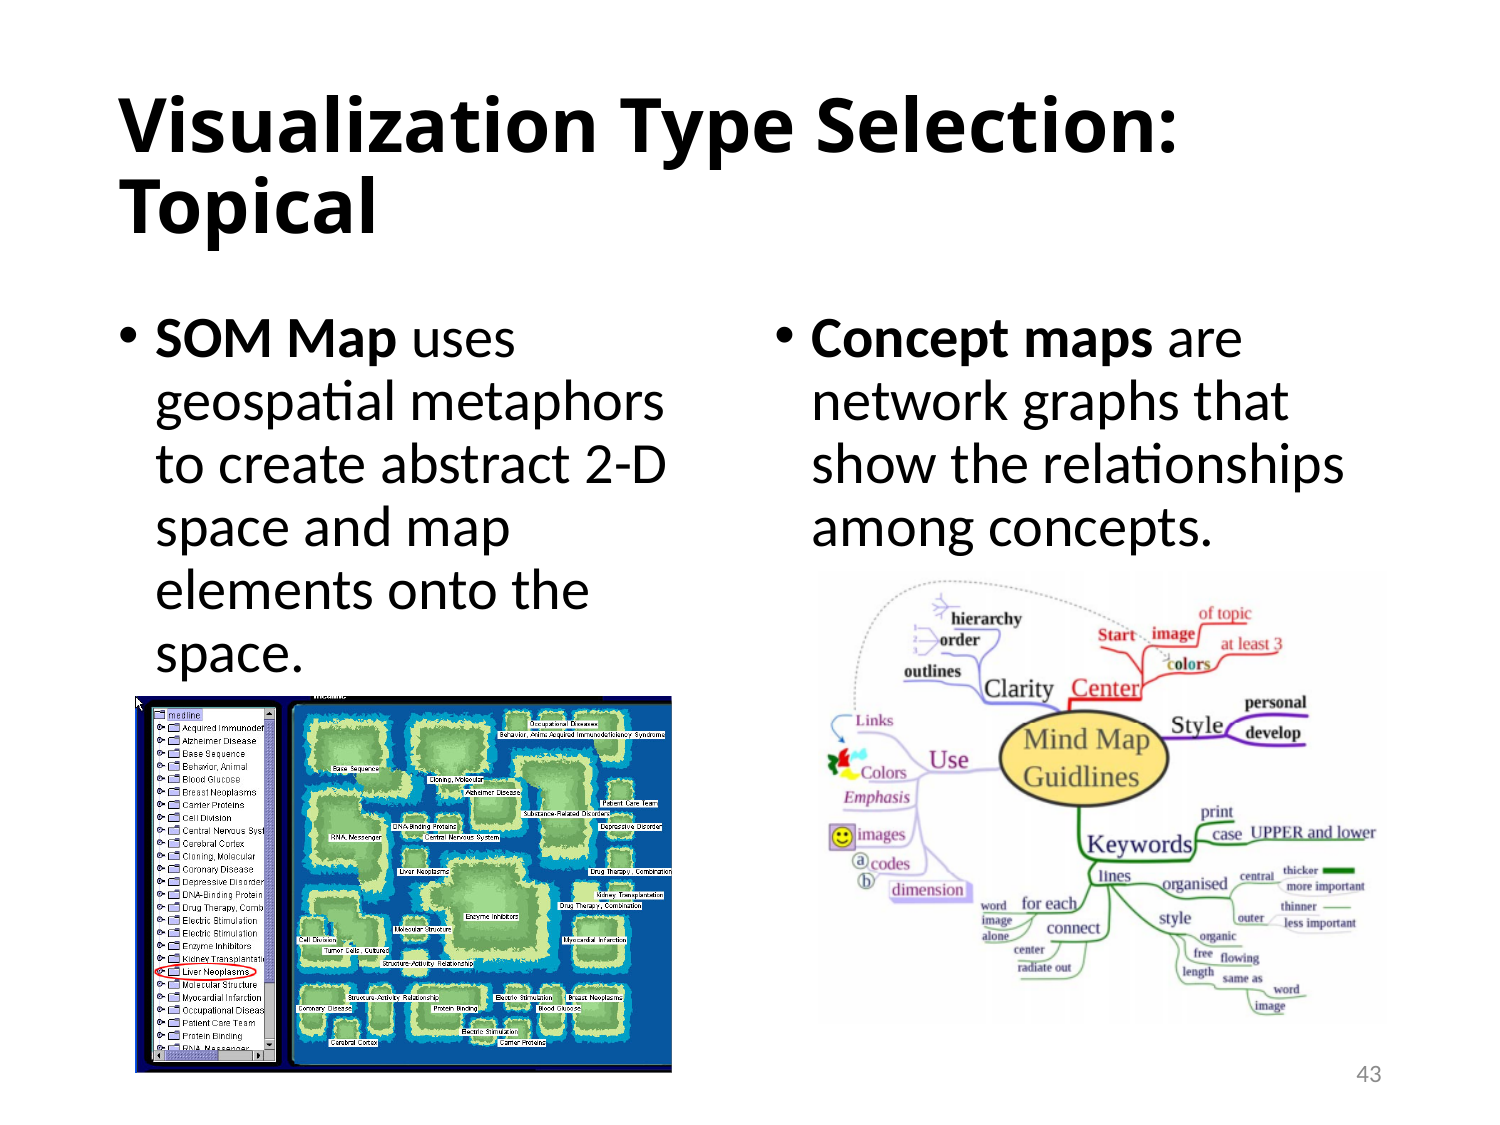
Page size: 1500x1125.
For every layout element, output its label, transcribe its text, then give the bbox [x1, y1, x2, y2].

list Concept maps are network graphs that show the relationships among concepts. [759, 299, 1397, 1014]
list SOM Map uses geospatial metaphors to create abstract 2-D space and map elements onto the space. [103, 299, 741, 1014]
picture [134, 696, 672, 1073]
picture [818, 568, 1397, 1043]
slide_number 43 [1059, 1043, 1397, 1103]
title Visualization Type Selection: Topical [103, 59, 1397, 278]
